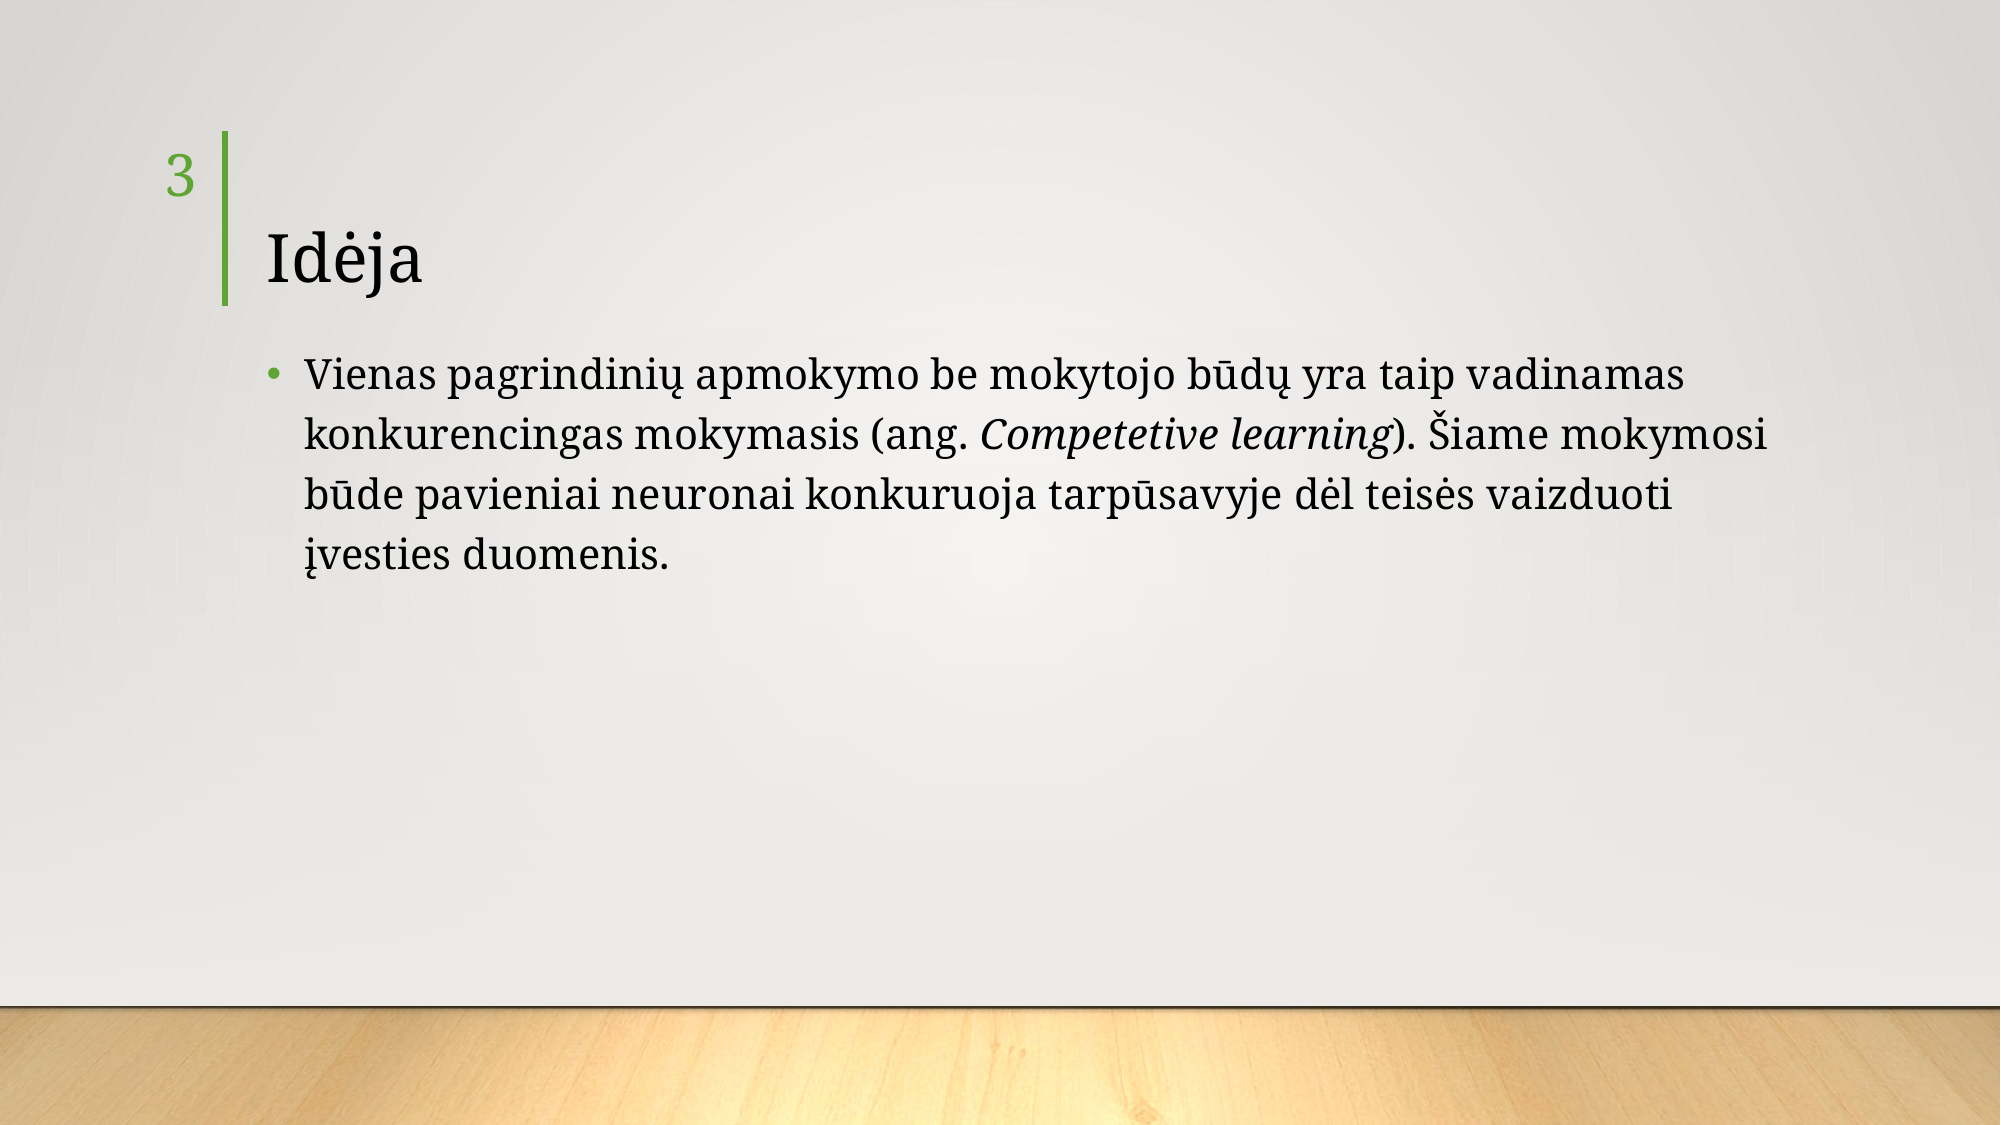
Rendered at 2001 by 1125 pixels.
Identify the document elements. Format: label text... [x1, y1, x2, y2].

title Idėja [251, 131, 1814, 305]
picture [0, 1006, 2000, 1125]
slide_number 3 [78, 131, 212, 254]
list Vienas pagrindinių apmokymo be mokytojo būdų yra taip vadinamas konkurencingas mokymasis (ang. Competetive learning). Šiame mokymosi būde pavieniai neuronai konkuruoja tarpūsavyje dėl teisės vaizduoti įvesties duomenis. [251, 330, 1814, 897]
